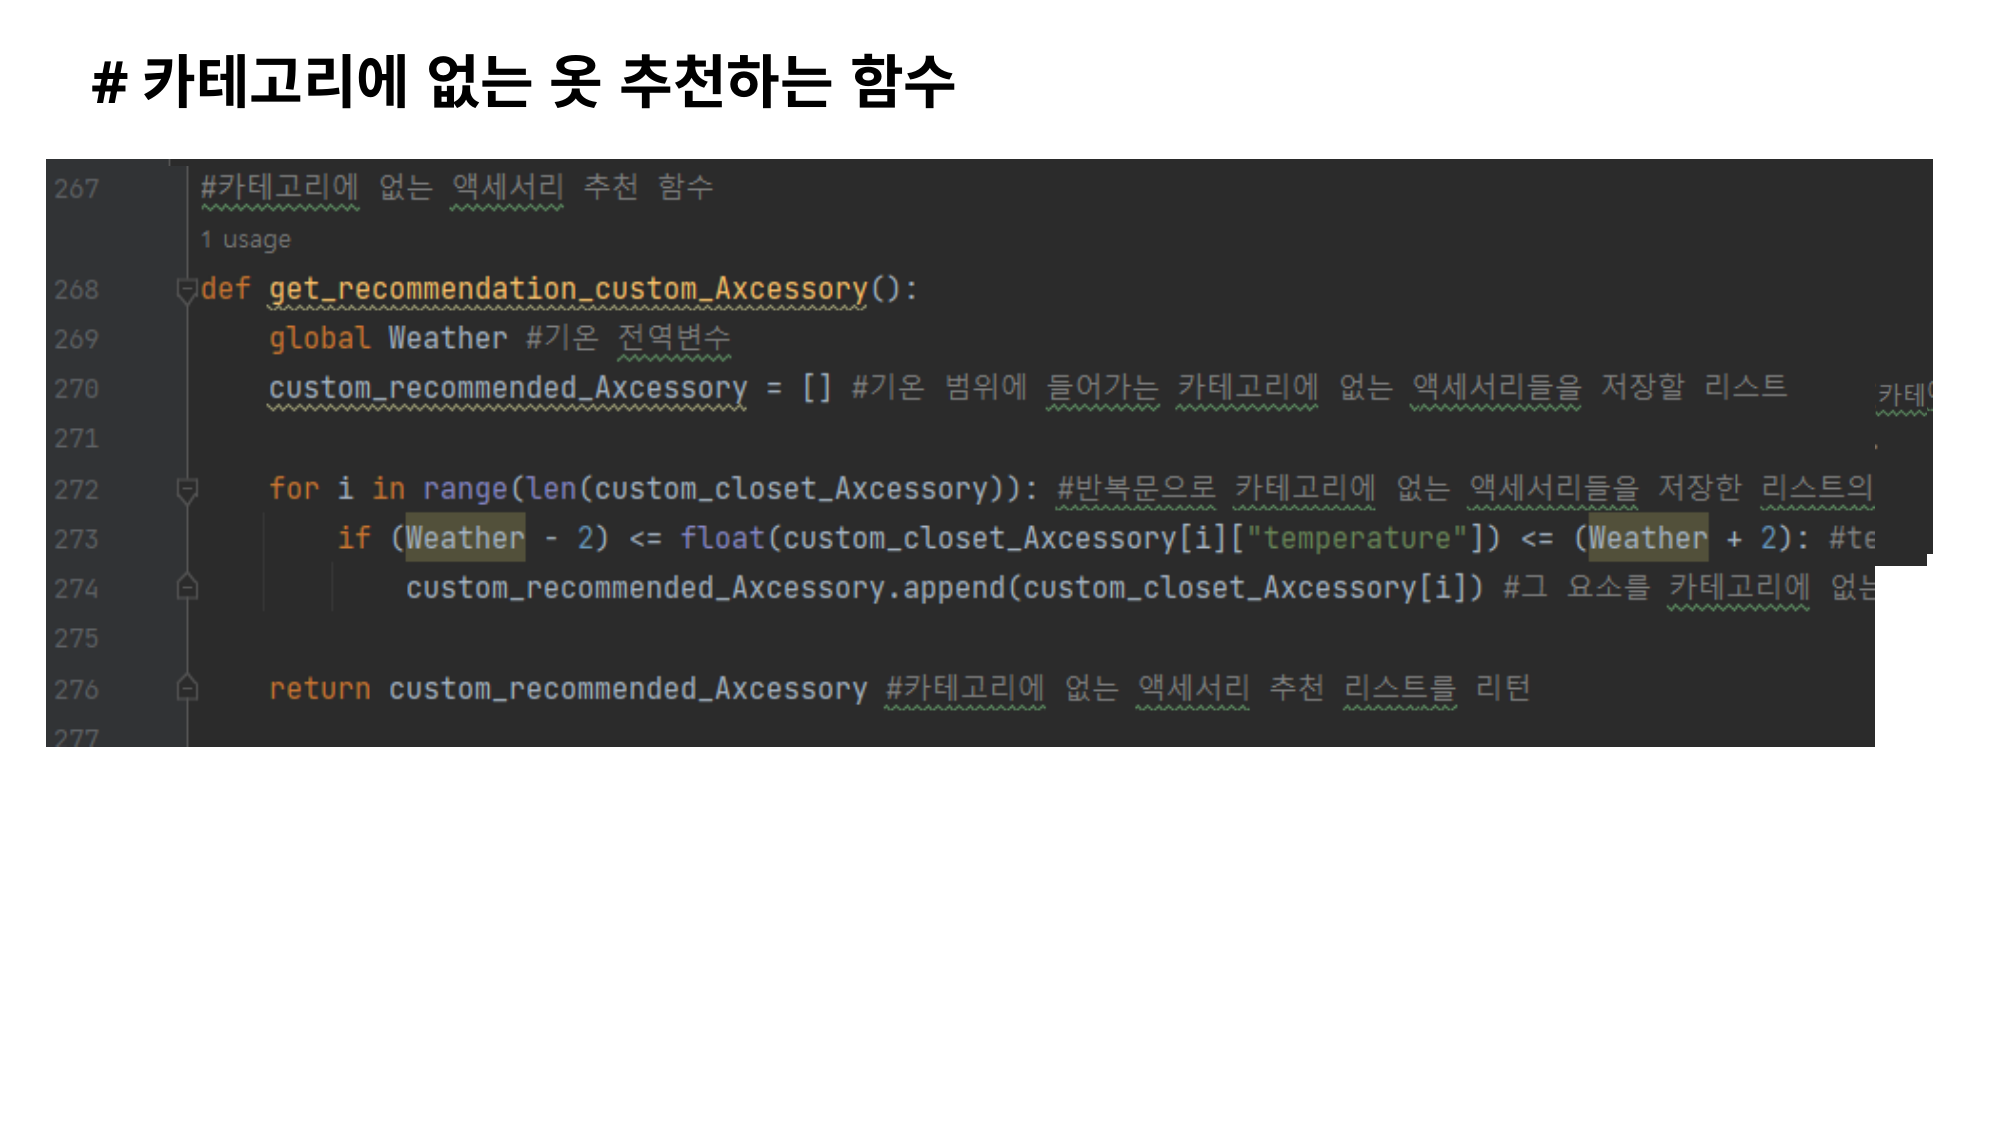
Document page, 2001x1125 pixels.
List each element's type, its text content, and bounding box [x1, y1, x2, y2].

text_box #카테고리에 없는 옷 추천하는 함수 [76, 37, 1243, 123]
picture [45, 159, 1933, 747]
